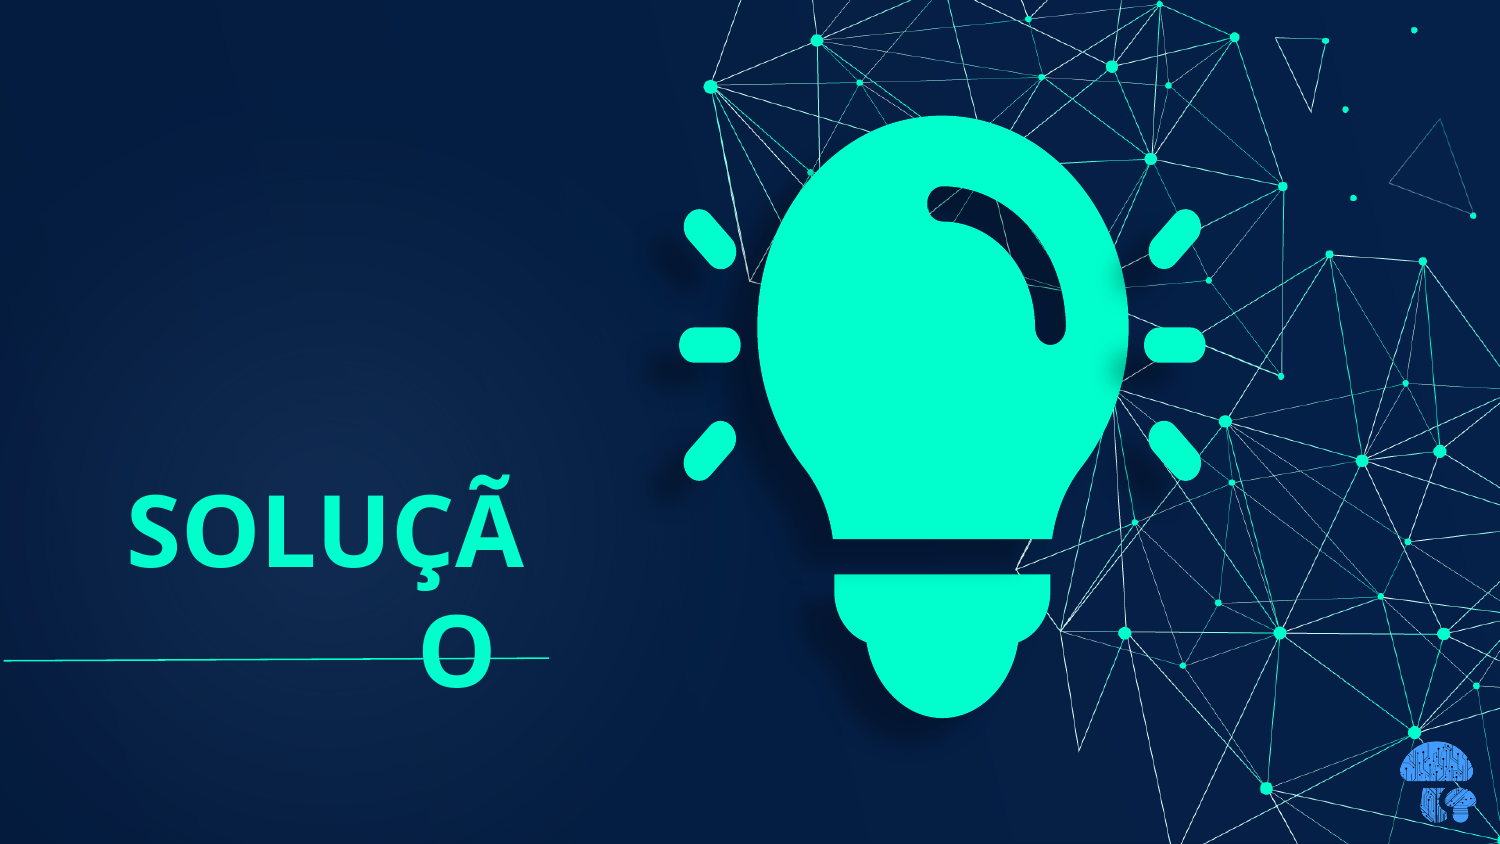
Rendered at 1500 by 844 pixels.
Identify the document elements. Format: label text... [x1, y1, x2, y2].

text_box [678, 115, 1206, 719]
title SOLUÇÃO [50, 511, 538, 656]
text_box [3, 657, 550, 661]
picture [0, 0, 1500, 844]
